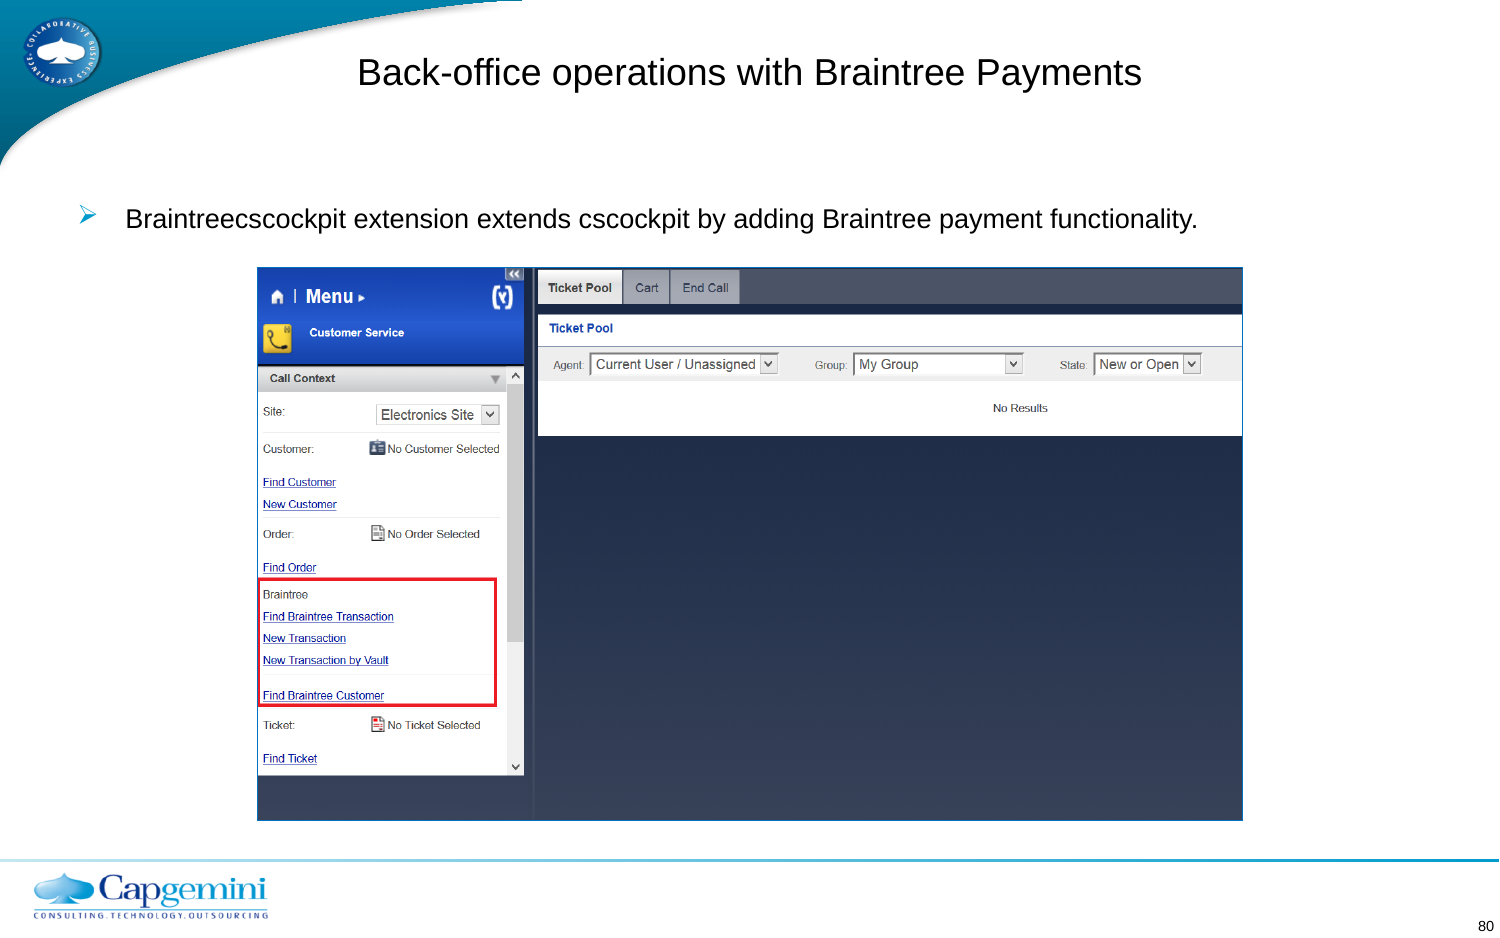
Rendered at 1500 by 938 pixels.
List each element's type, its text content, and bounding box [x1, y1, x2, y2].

picture [32, 872, 269, 919]
picture [256, 267, 1243, 822]
list Braintreecscockpit extension extends cscockpit by adding Braintree payment functionality. [0, 196, 1500, 837]
title Back-office operations with Braintree Payments [0, 0, 1500, 163]
slide_number 80 [1470, 919, 1500, 936]
